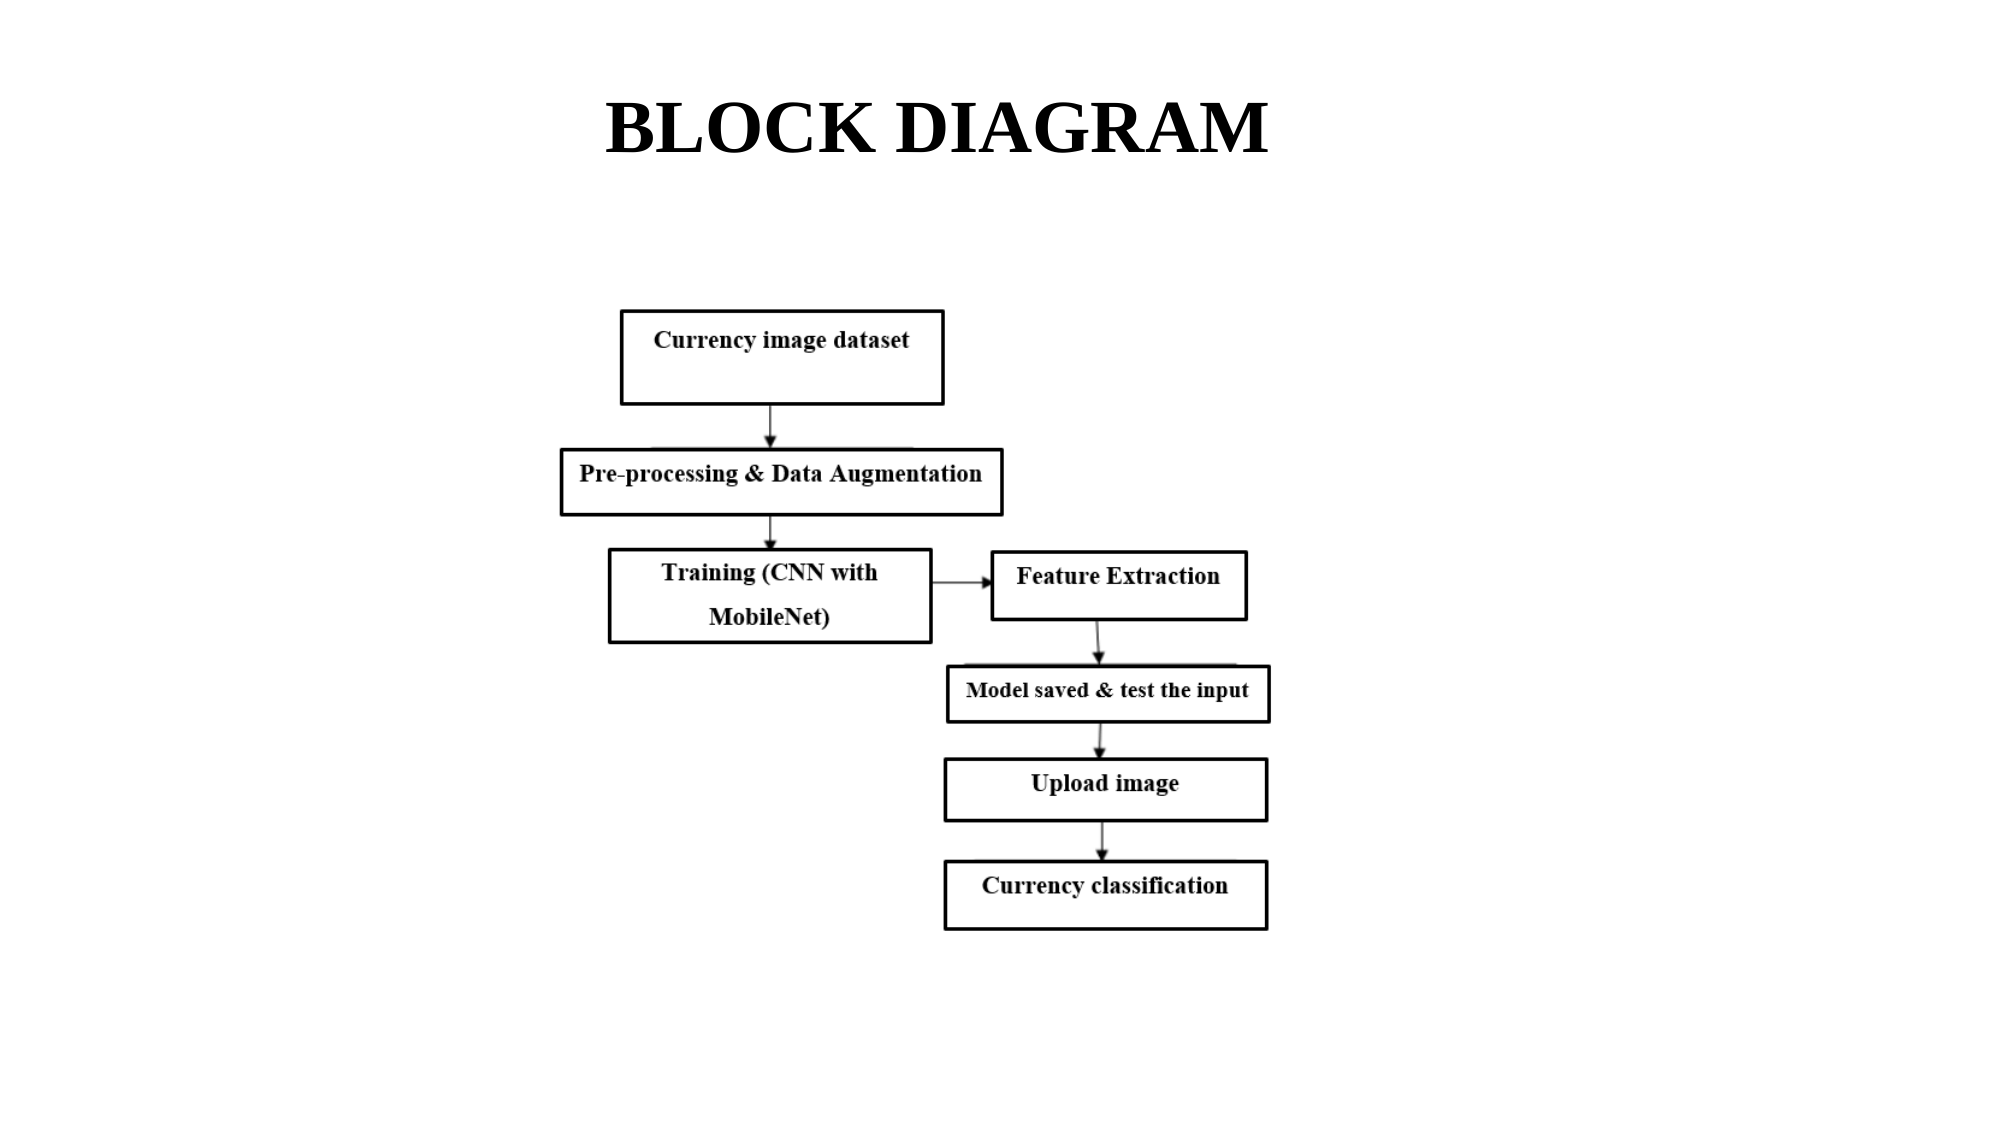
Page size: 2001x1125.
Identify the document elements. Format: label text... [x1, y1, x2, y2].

title BLOCK DIAGRAM [590, 75, 1348, 181]
picture [466, 236, 1408, 961]
